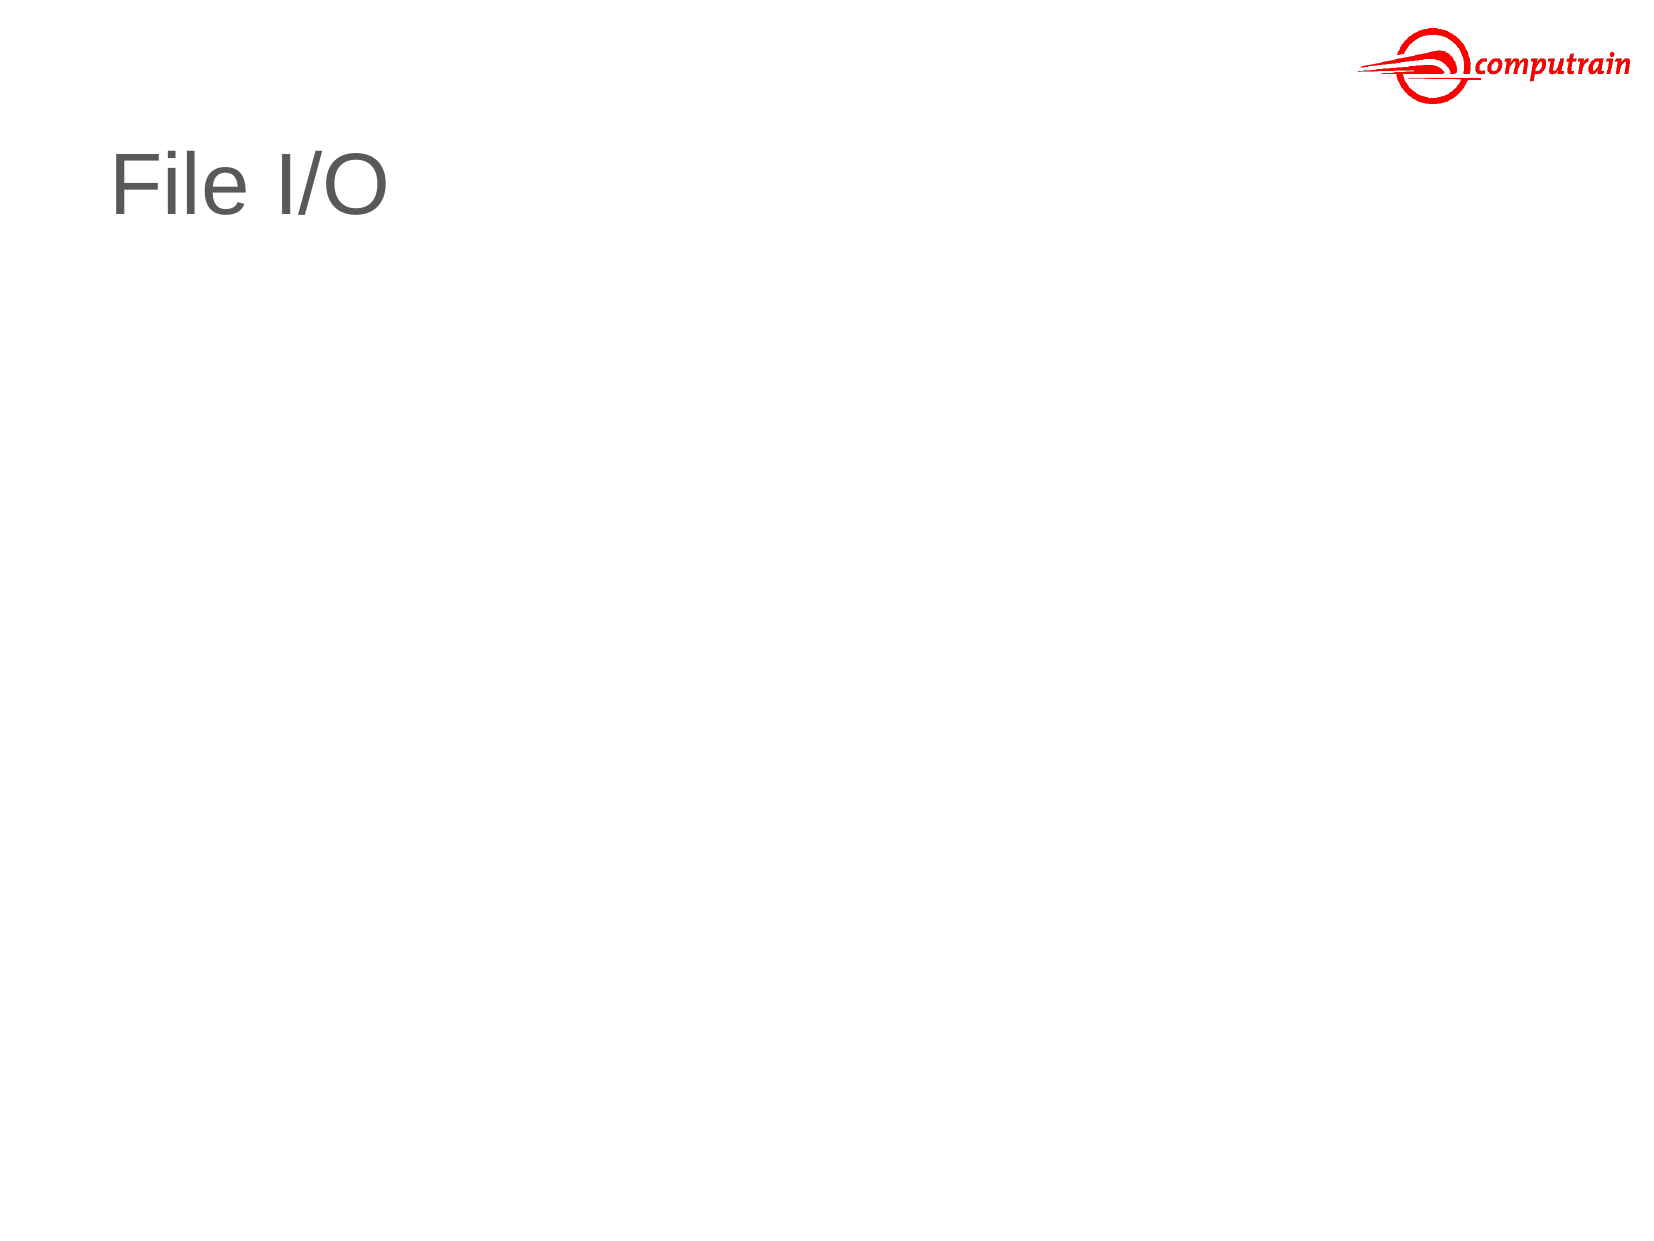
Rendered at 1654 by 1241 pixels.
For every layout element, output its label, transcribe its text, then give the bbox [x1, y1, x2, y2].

title File I/O [94, 66, 1560, 306]
picture [1358, 28, 1630, 104]
